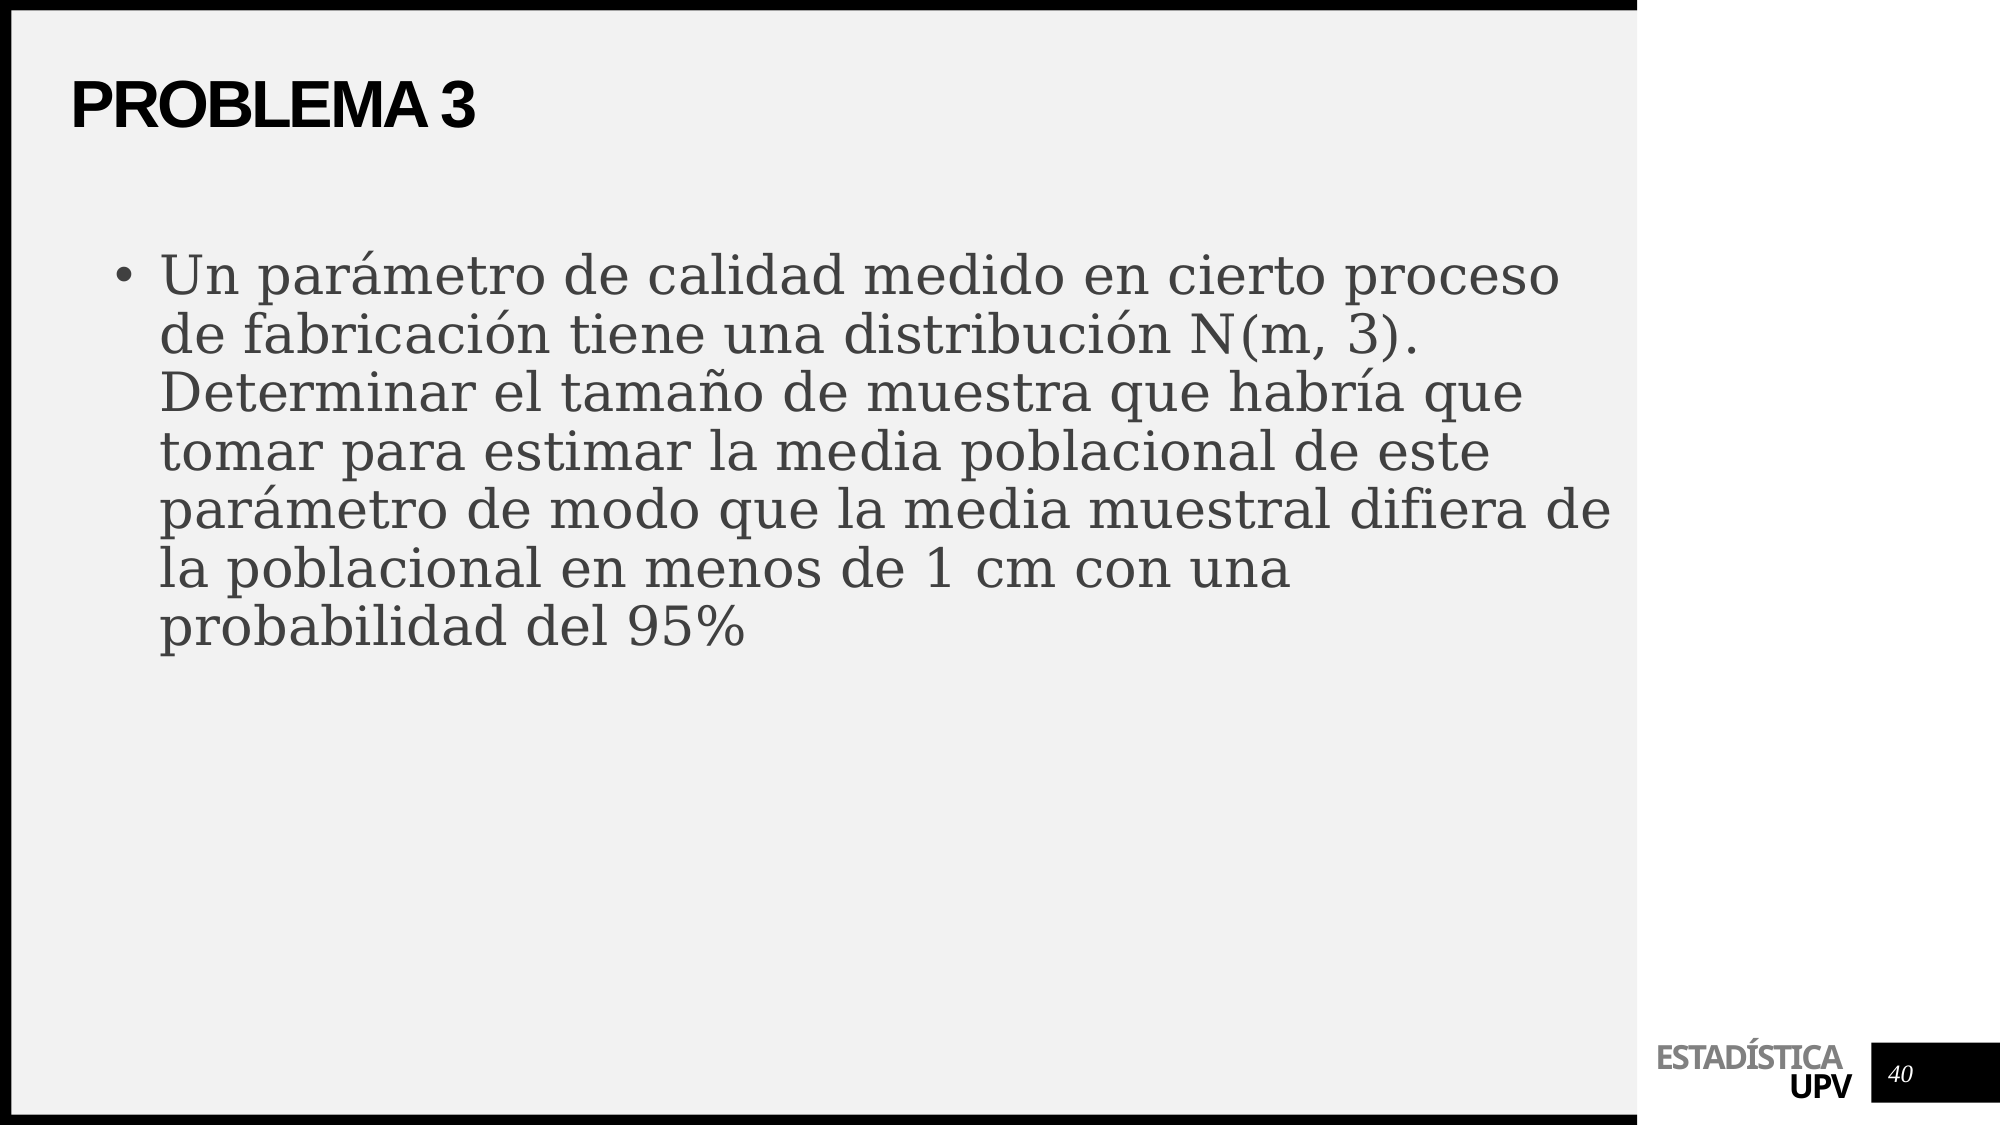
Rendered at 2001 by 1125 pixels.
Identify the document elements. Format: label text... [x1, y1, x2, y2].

title ProblemA 3 [70, 70, 1580, 142]
list Un parámetro de calidad medido en cierto proceso de fabricación tiene una distribución N(m, 3). Determinar el tamaño de muestra que habría que tomar para estimar la media poblacional de este parámetro de modo que la media muestral difiera de la poblacional en menos de 1 cm con una probabilidad del 95% [70, 248, 1630, 1016]
slide_number 40 [1877, 1050, 1924, 1096]
